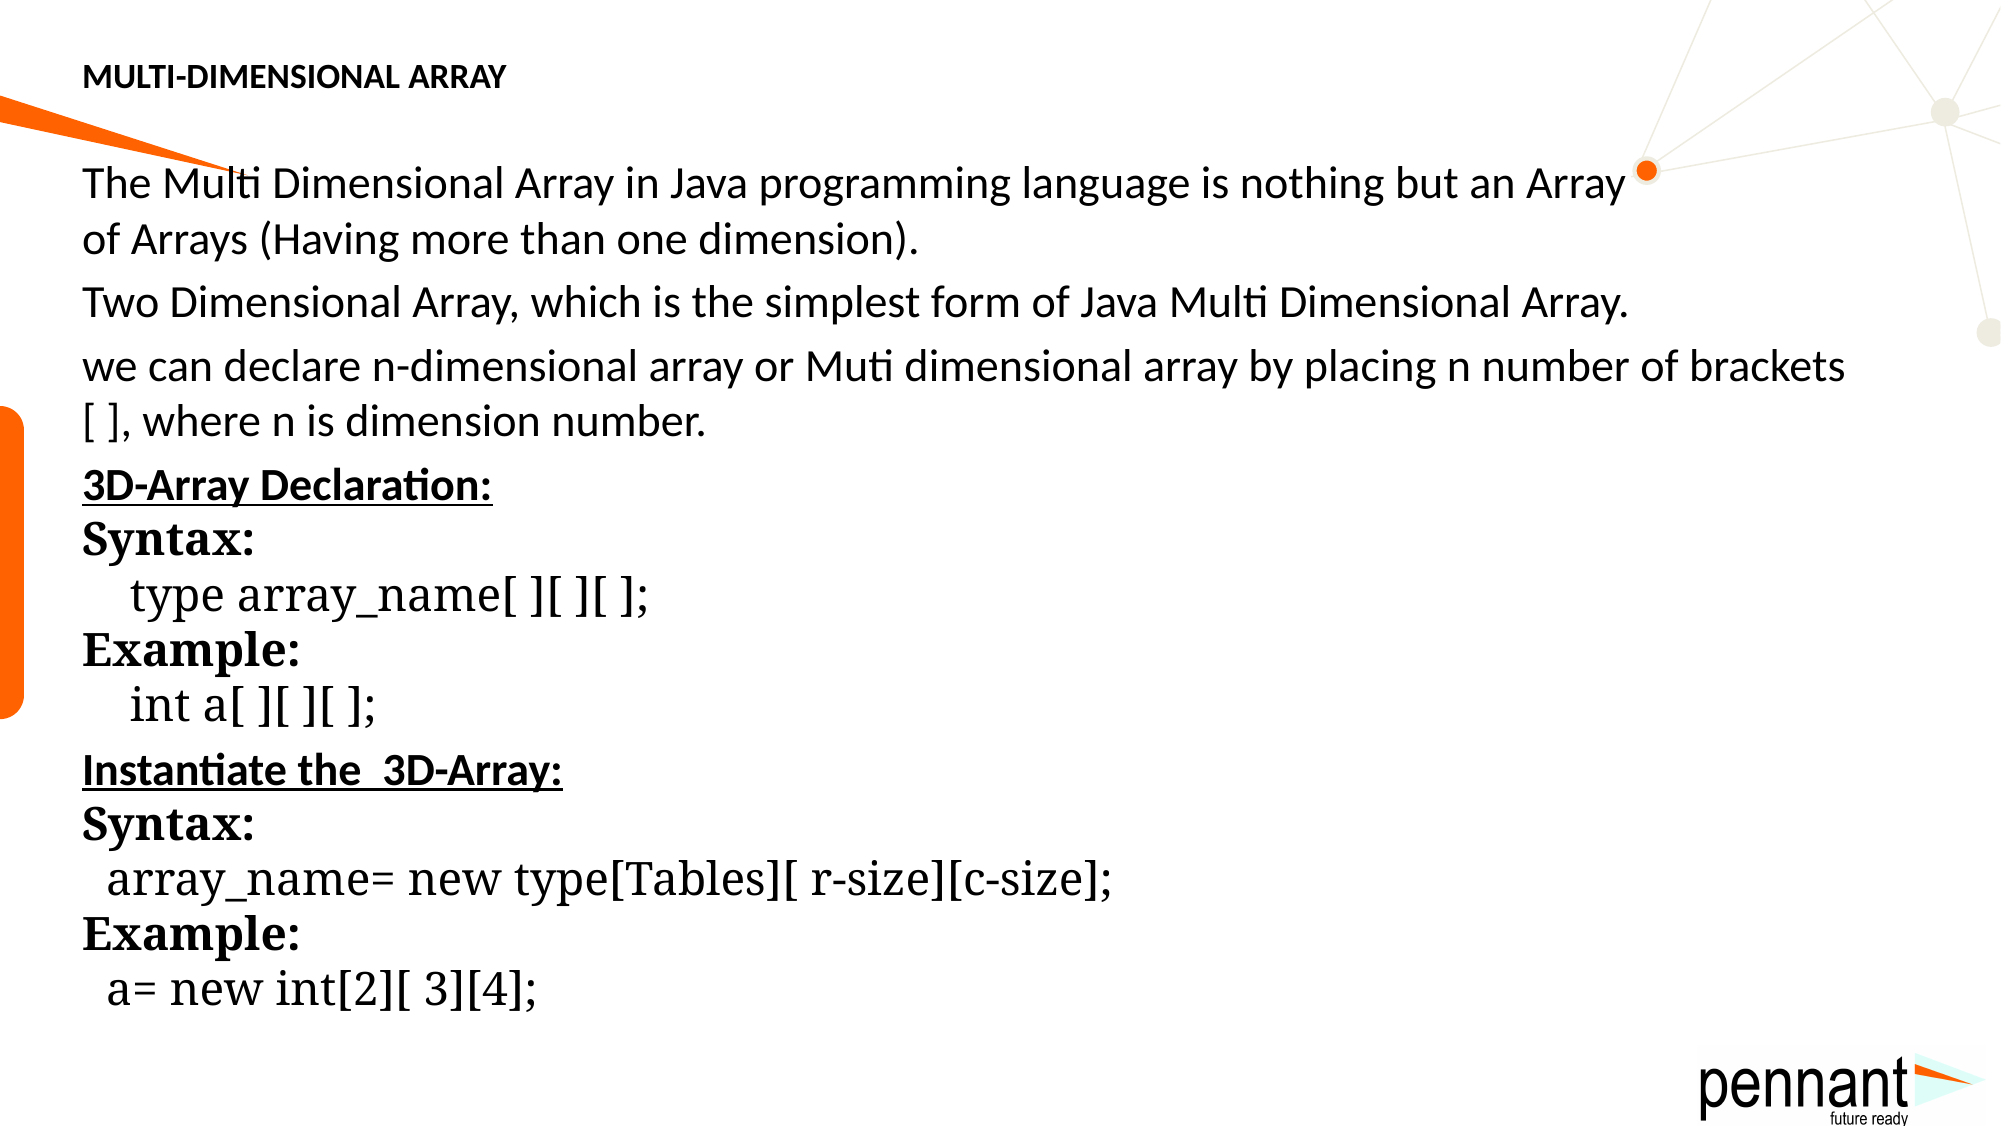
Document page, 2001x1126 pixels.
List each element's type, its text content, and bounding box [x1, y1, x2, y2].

title MULTI-DIMENSIONAL ARRAY [67, 45, 1868, 145]
list The Multi Dimensional Array in Java programming language is nothing but an Array of Arrays (Having more than one dimension). Two Dimensional Array, which is the simplest form of Java Multi Dimensional Array. we can declare n-dimensional array or Muti dimensional array by placing n number of brackets [ ], where n is dimension number. 3D-Array Declaration: Syntax: type array_name[ ][ ][ ]; Example: int a[ ][ ][ ]; Instantiate the 3D-Array: Syntax: array_name= new type[Tables][ r-size][c-size]; Example: a= new int[2][ 3][4]; [67, 145, 1898, 1036]
picture [1697, 1045, 1986, 1126]
